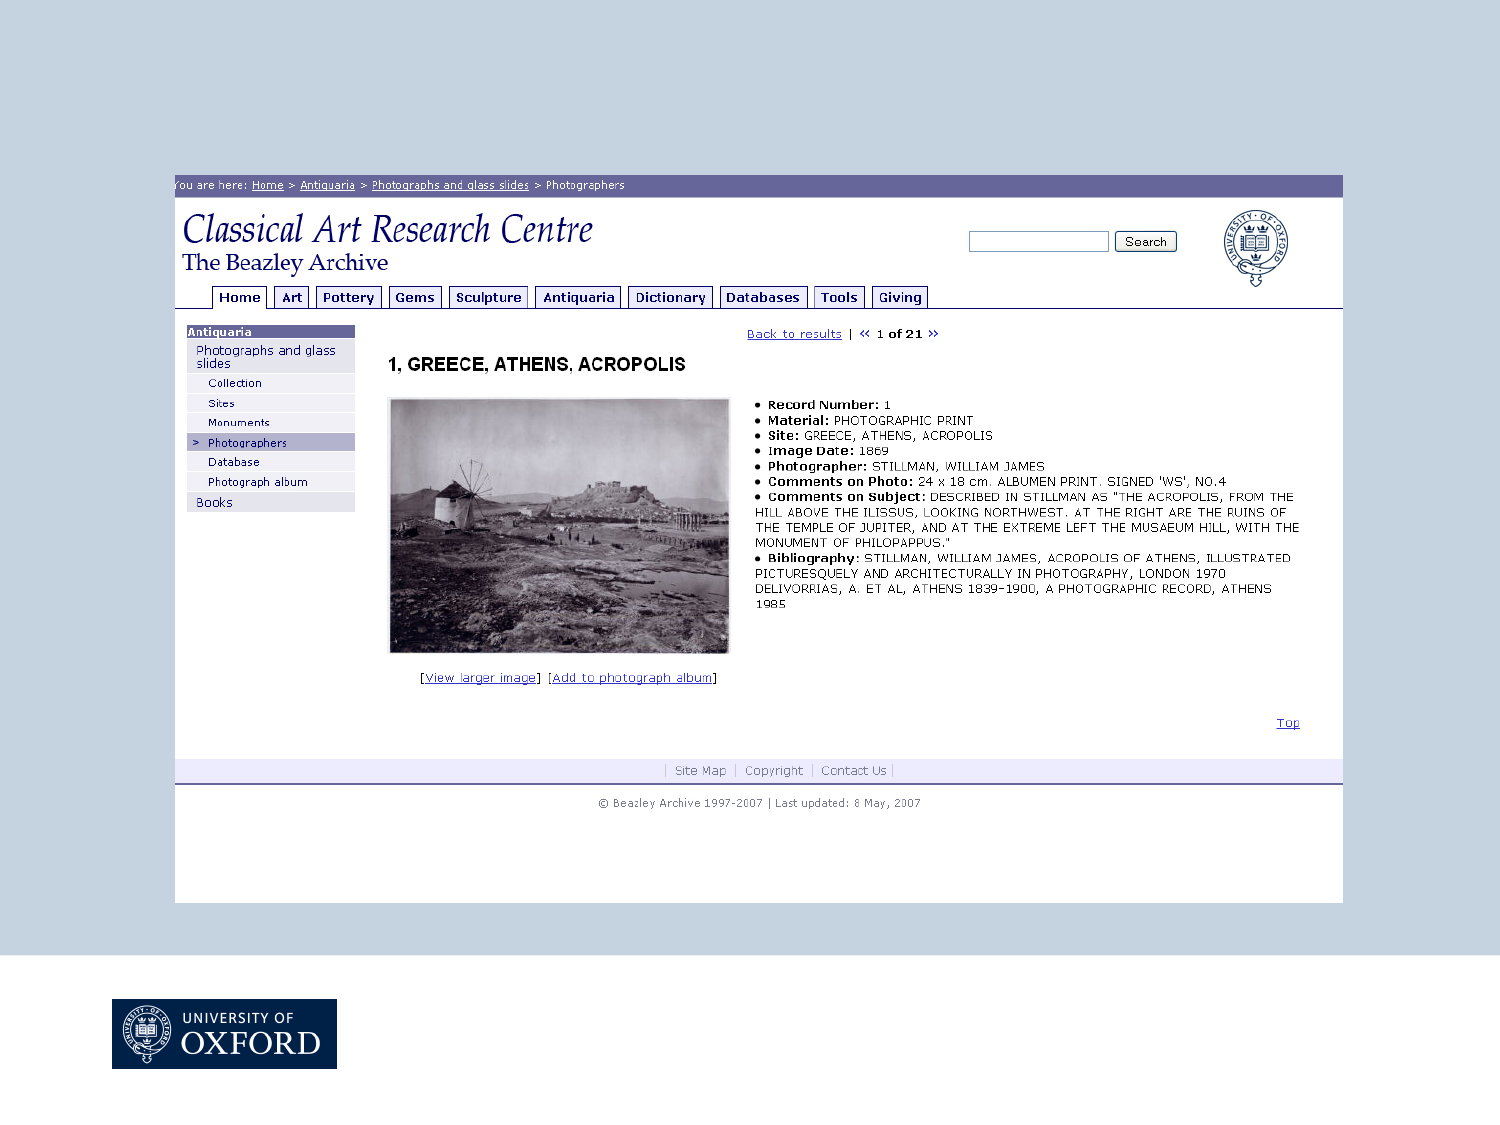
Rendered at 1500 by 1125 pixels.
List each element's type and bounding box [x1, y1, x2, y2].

picture [175, 175, 1344, 903]
picture [112, 999, 337, 1069]
